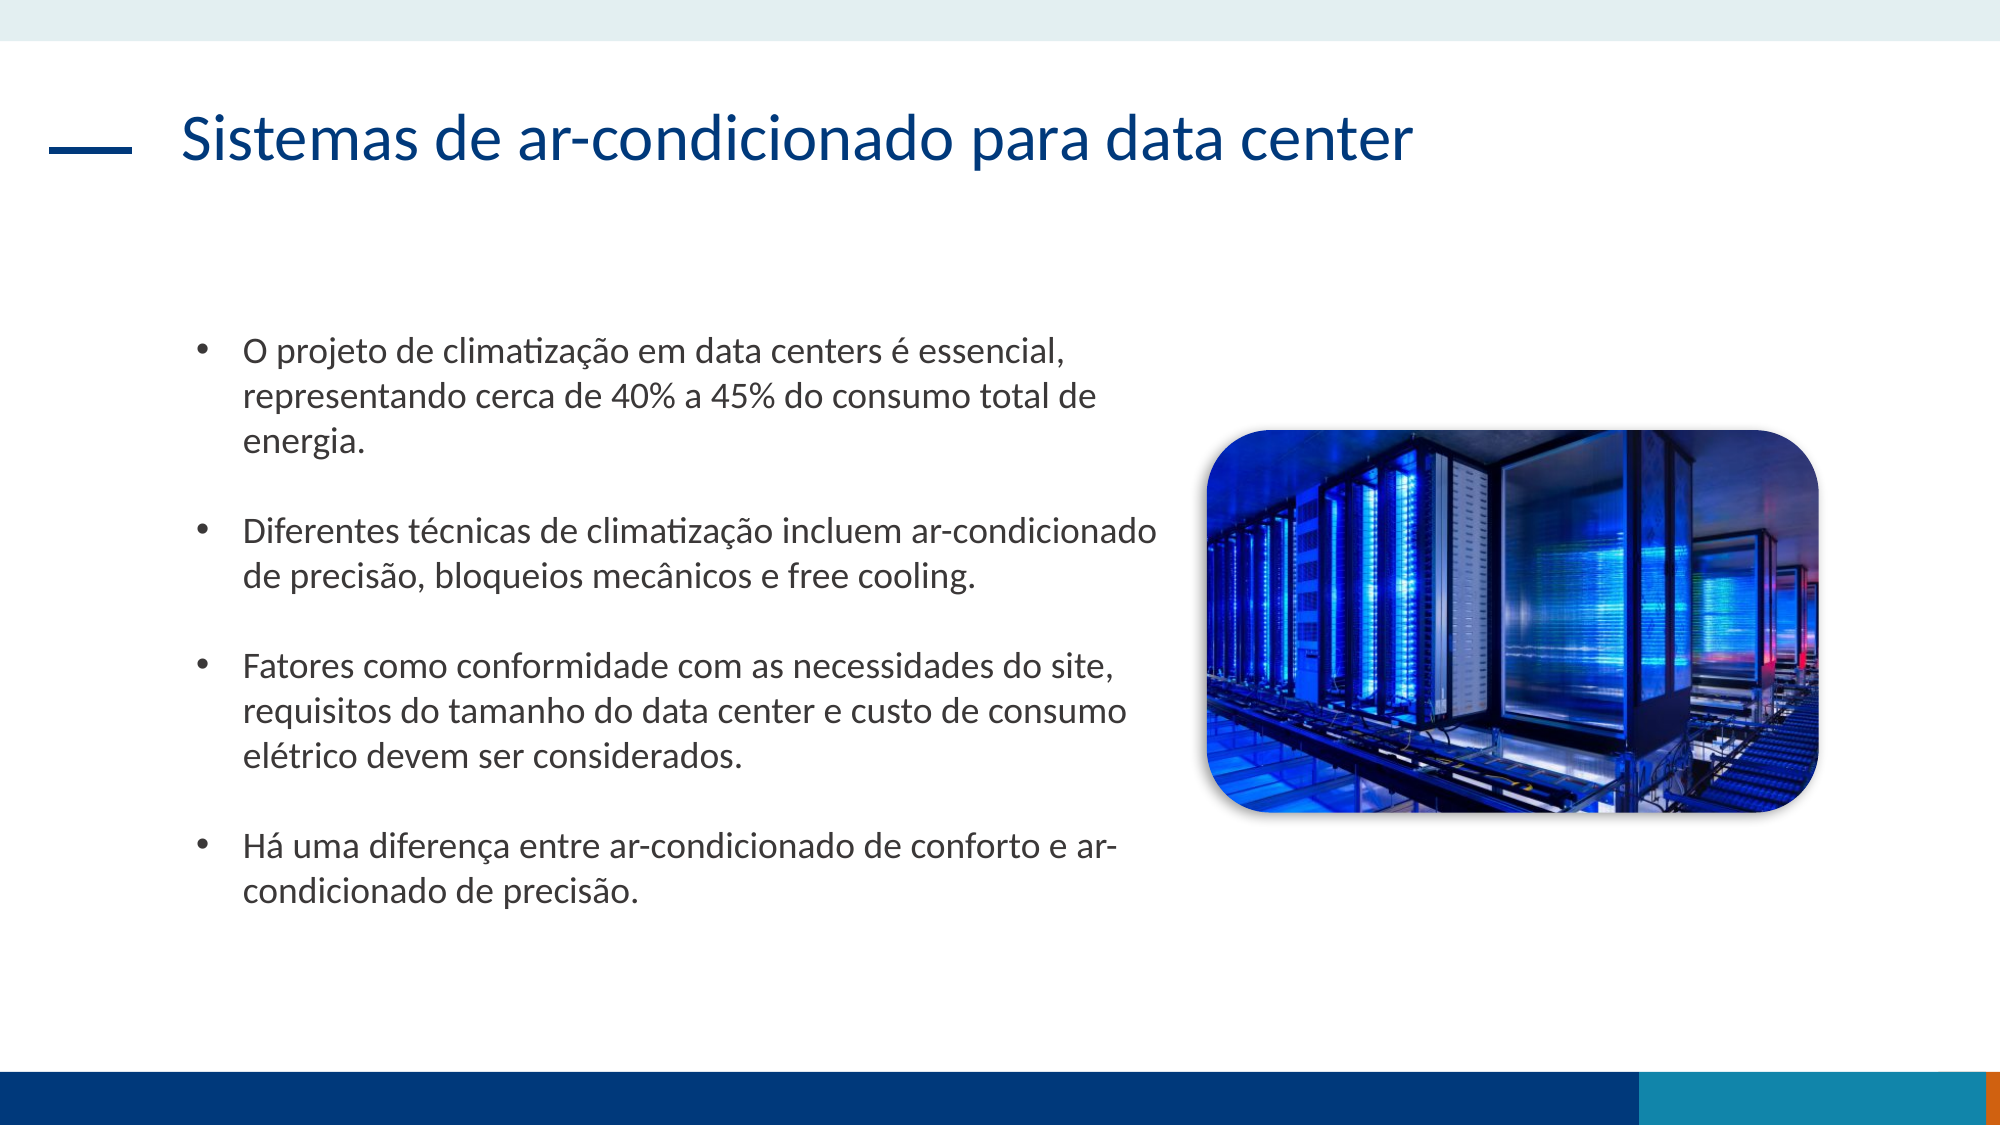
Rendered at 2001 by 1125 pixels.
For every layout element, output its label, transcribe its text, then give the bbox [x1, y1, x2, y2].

text_box O projeto de climatização em data centers é essencial, representando cerca de 40% a 45% do consumo total de energia. Diferentes técnicas de climatização incluem ar-condicionado de precisão, bloqueios mecânicos e free cooling. Fatores como conformidade com as necessidades do site, requisitos do tamanho do data center e custo de consumo elétrico devem ser considerados. Há uma diferença entre ar-condicionado de conforto e ar-condicionado de precisão. [181, 318, 1205, 919]
picture [1206, 430, 1819, 813]
list Sistemas de ar-condicionado para data center [167, 95, 1833, 237]
